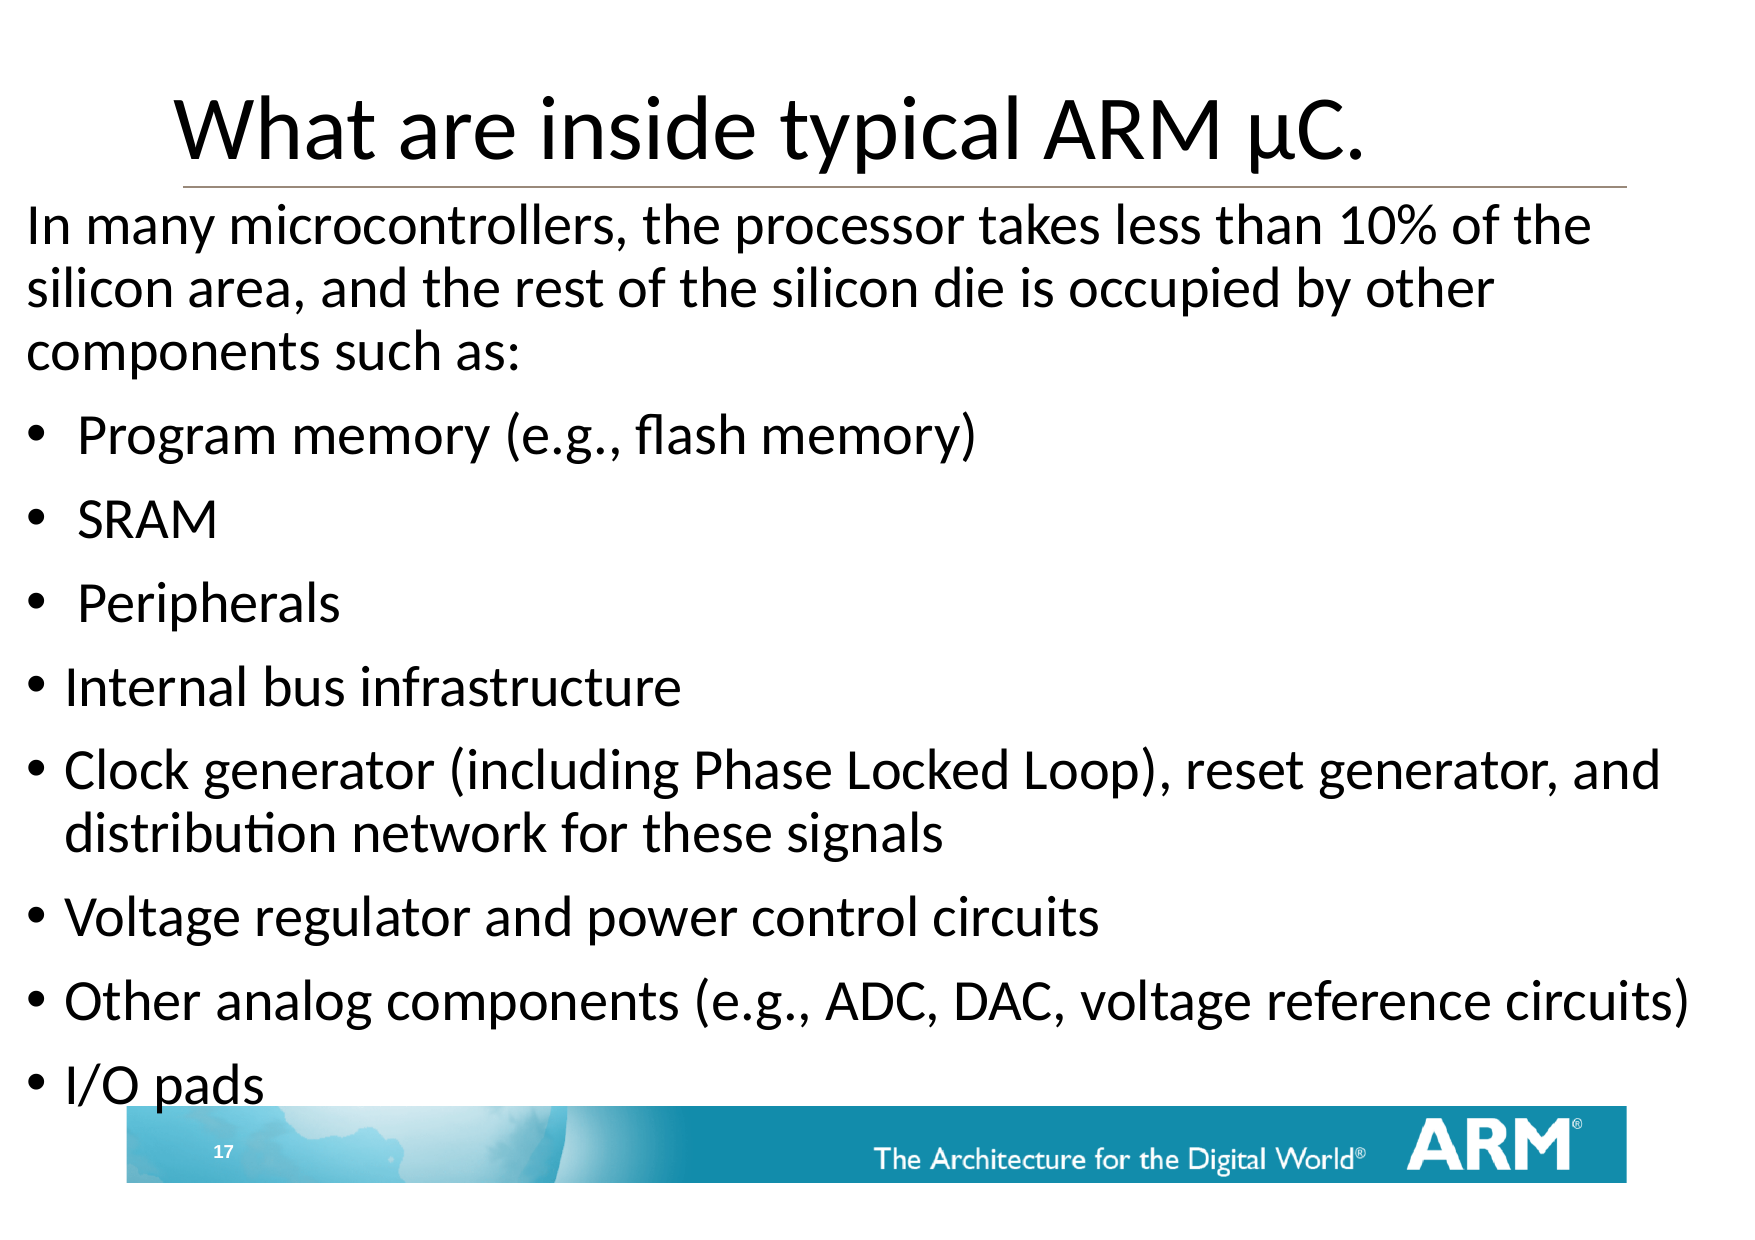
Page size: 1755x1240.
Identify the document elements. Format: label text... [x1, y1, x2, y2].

title What are inside typical ARM µC. [173, 80, 1581, 172]
picture [126, 1106, 1627, 1183]
list In many microcontrollers, the processor takes less than 10% of the silicon area, and the rest of the silicon die is occupied by other components such as: Program memory (e.g., flash memory) SRAM Peripherals Internal bus infrastructure Clock generator (including Phase Locked Loop), reset generator, and distribution network for these signals Voltage regulator and power control circuits Other analog components (e.g., ADC, DAC, voltage reference circuits) I/O pads [26, 194, 1728, 469]
slide_number 17 [198, 1139, 287, 1187]
